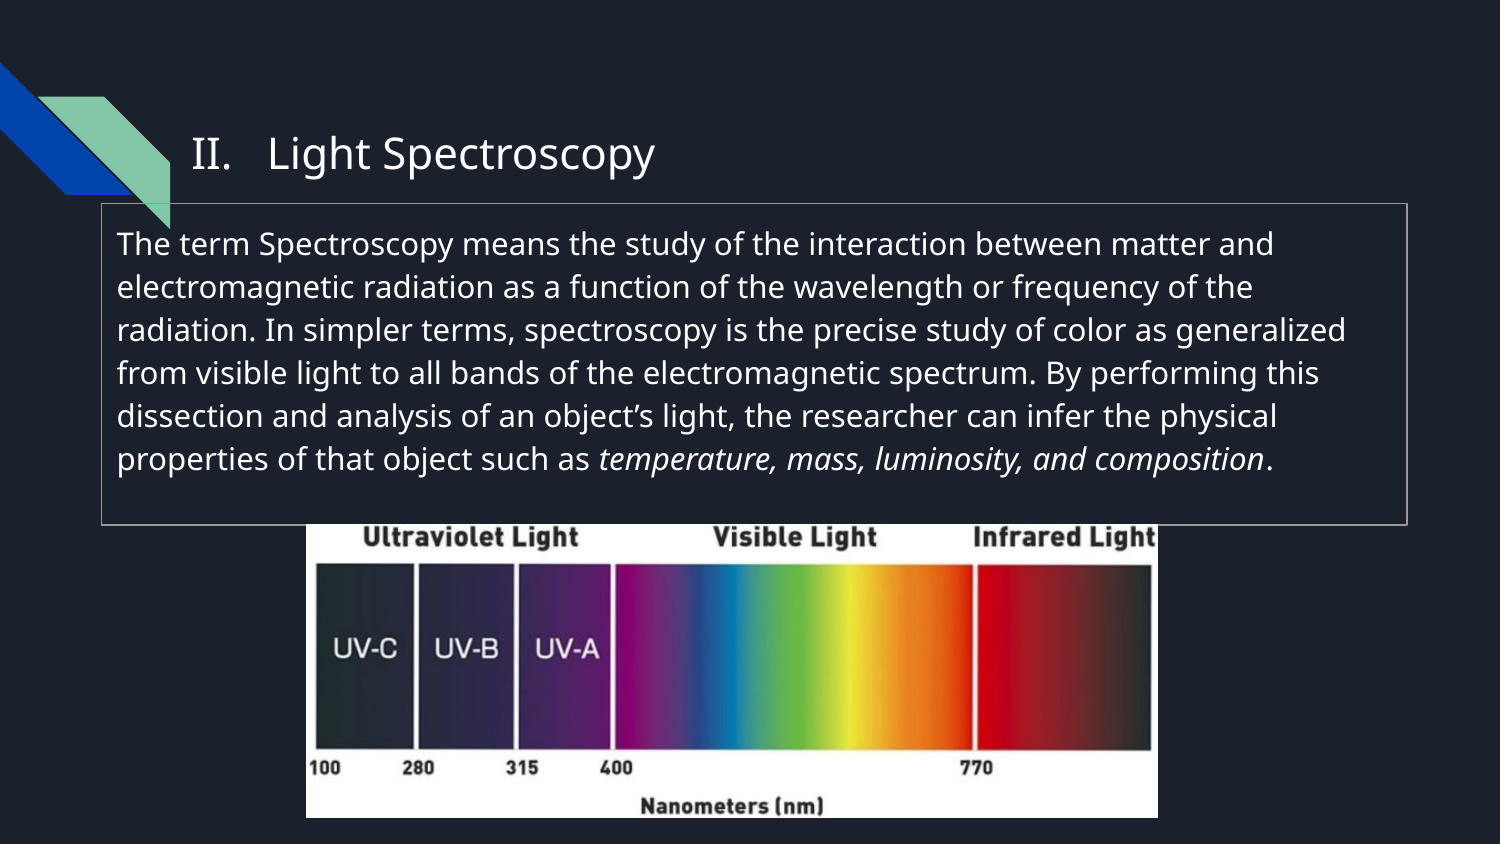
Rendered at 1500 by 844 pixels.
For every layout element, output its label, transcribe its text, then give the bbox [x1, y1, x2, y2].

picture [306, 524, 1159, 818]
list The term Spectroscopy means the study of the interaction between matter and electromagnetic radiation as a function of the wavelength or frequency of the radiation. In simpler terms, spectroscopy is the precise study of color as generalized from visible light to all bands of the electromagnetic spectrum. By performing this dissection and analysis of an object’s light, the researcher can infer the physical properties of that object such as temperature, mass, luminosity, and composition. [101, 203, 1407, 525]
text_box II. Light Spectroscopy [176, 110, 827, 194]
